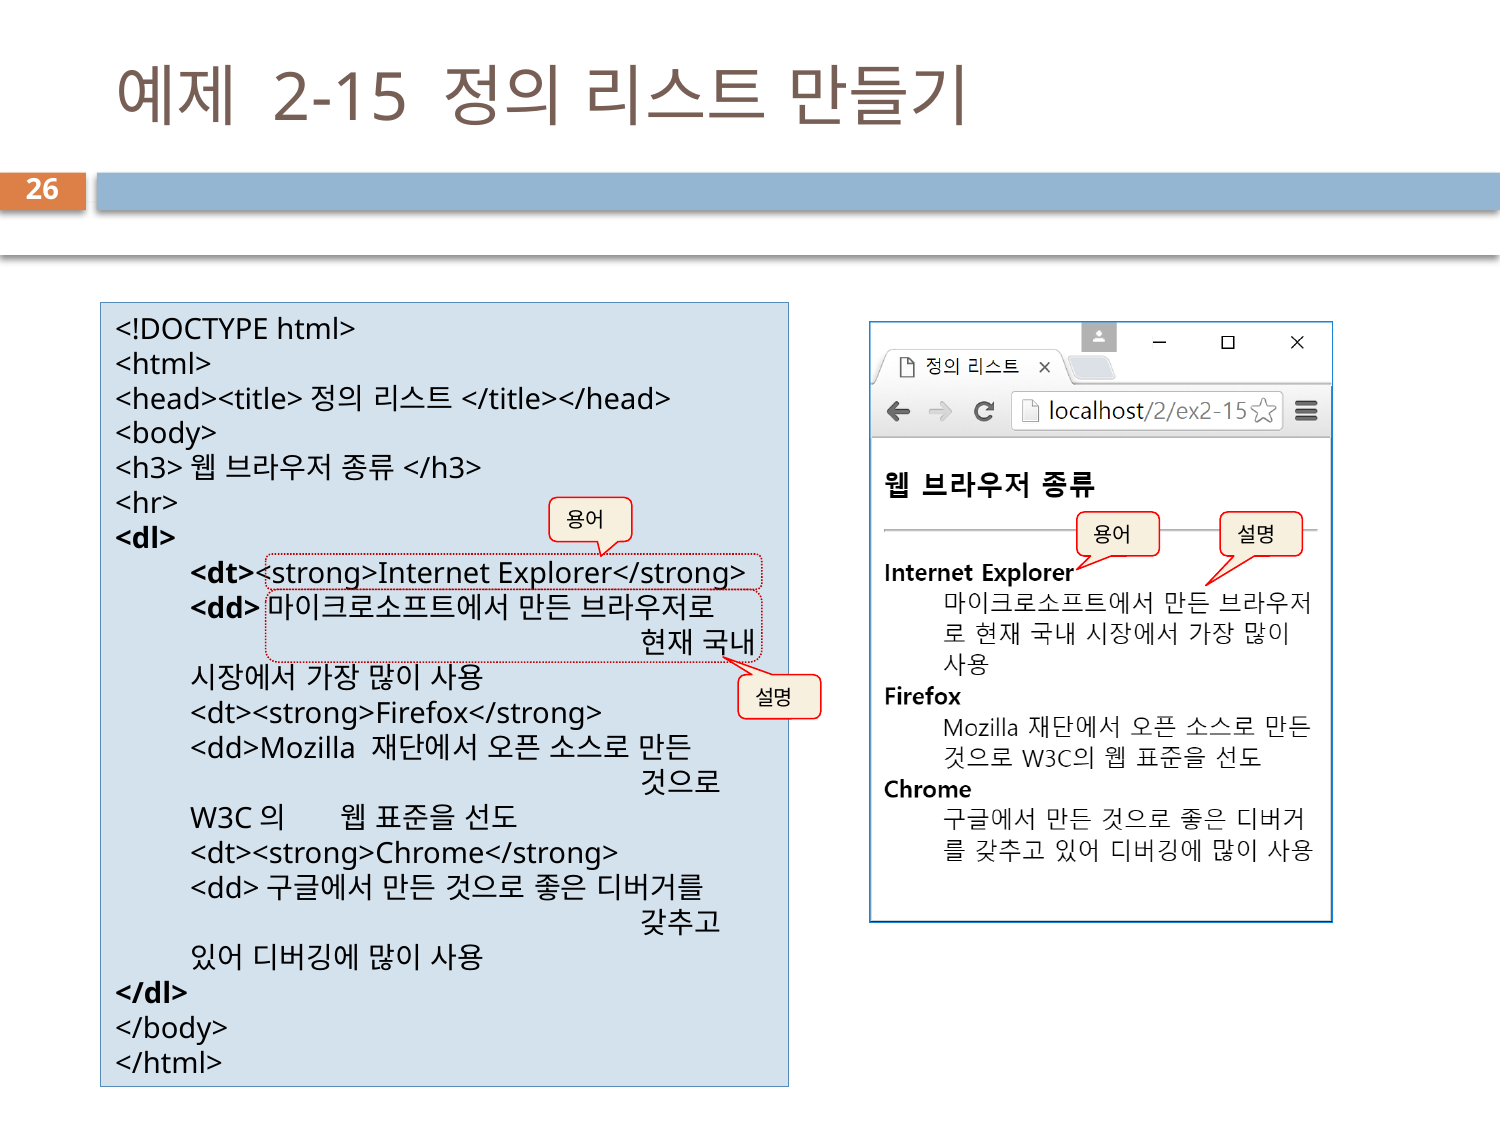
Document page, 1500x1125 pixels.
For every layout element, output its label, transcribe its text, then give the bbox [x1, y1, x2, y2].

title 예제 2-15 정의 리스트 만들기 [100, 37, 1438, 149]
slide_number 26 [0, 170, 87, 211]
text_box [264, 587, 764, 664]
text_box <!DOCTYPE html> <html> <head><title>정의 리스트</title></head> <body> <h3>웹 브라우저 종류</h3> <hr> <dl> <dt><strong>Internet Explorer</strong> <dd>마이크로소프트에서 만든 브라우저로 현재 국내 시장에서 가장 많이 사용 <dt><strong>Firefox</strong> <dd>Mozilla 재단에서 오픈 소스로 만든 것으로 W3C의 웹 표준을 선도 <dt><strong>Chrome</strong> <dd>구글에서 만든 것으로 좋은 디버거를 갖추고 있어 디버깅에 많이 사용 </dl> </body> </html> [100, 302, 789, 1087]
picture [868, 321, 1334, 924]
text_box 설명 [722, 656, 821, 719]
text_box [264, 552, 764, 591]
text_box 용어 [549, 497, 632, 557]
